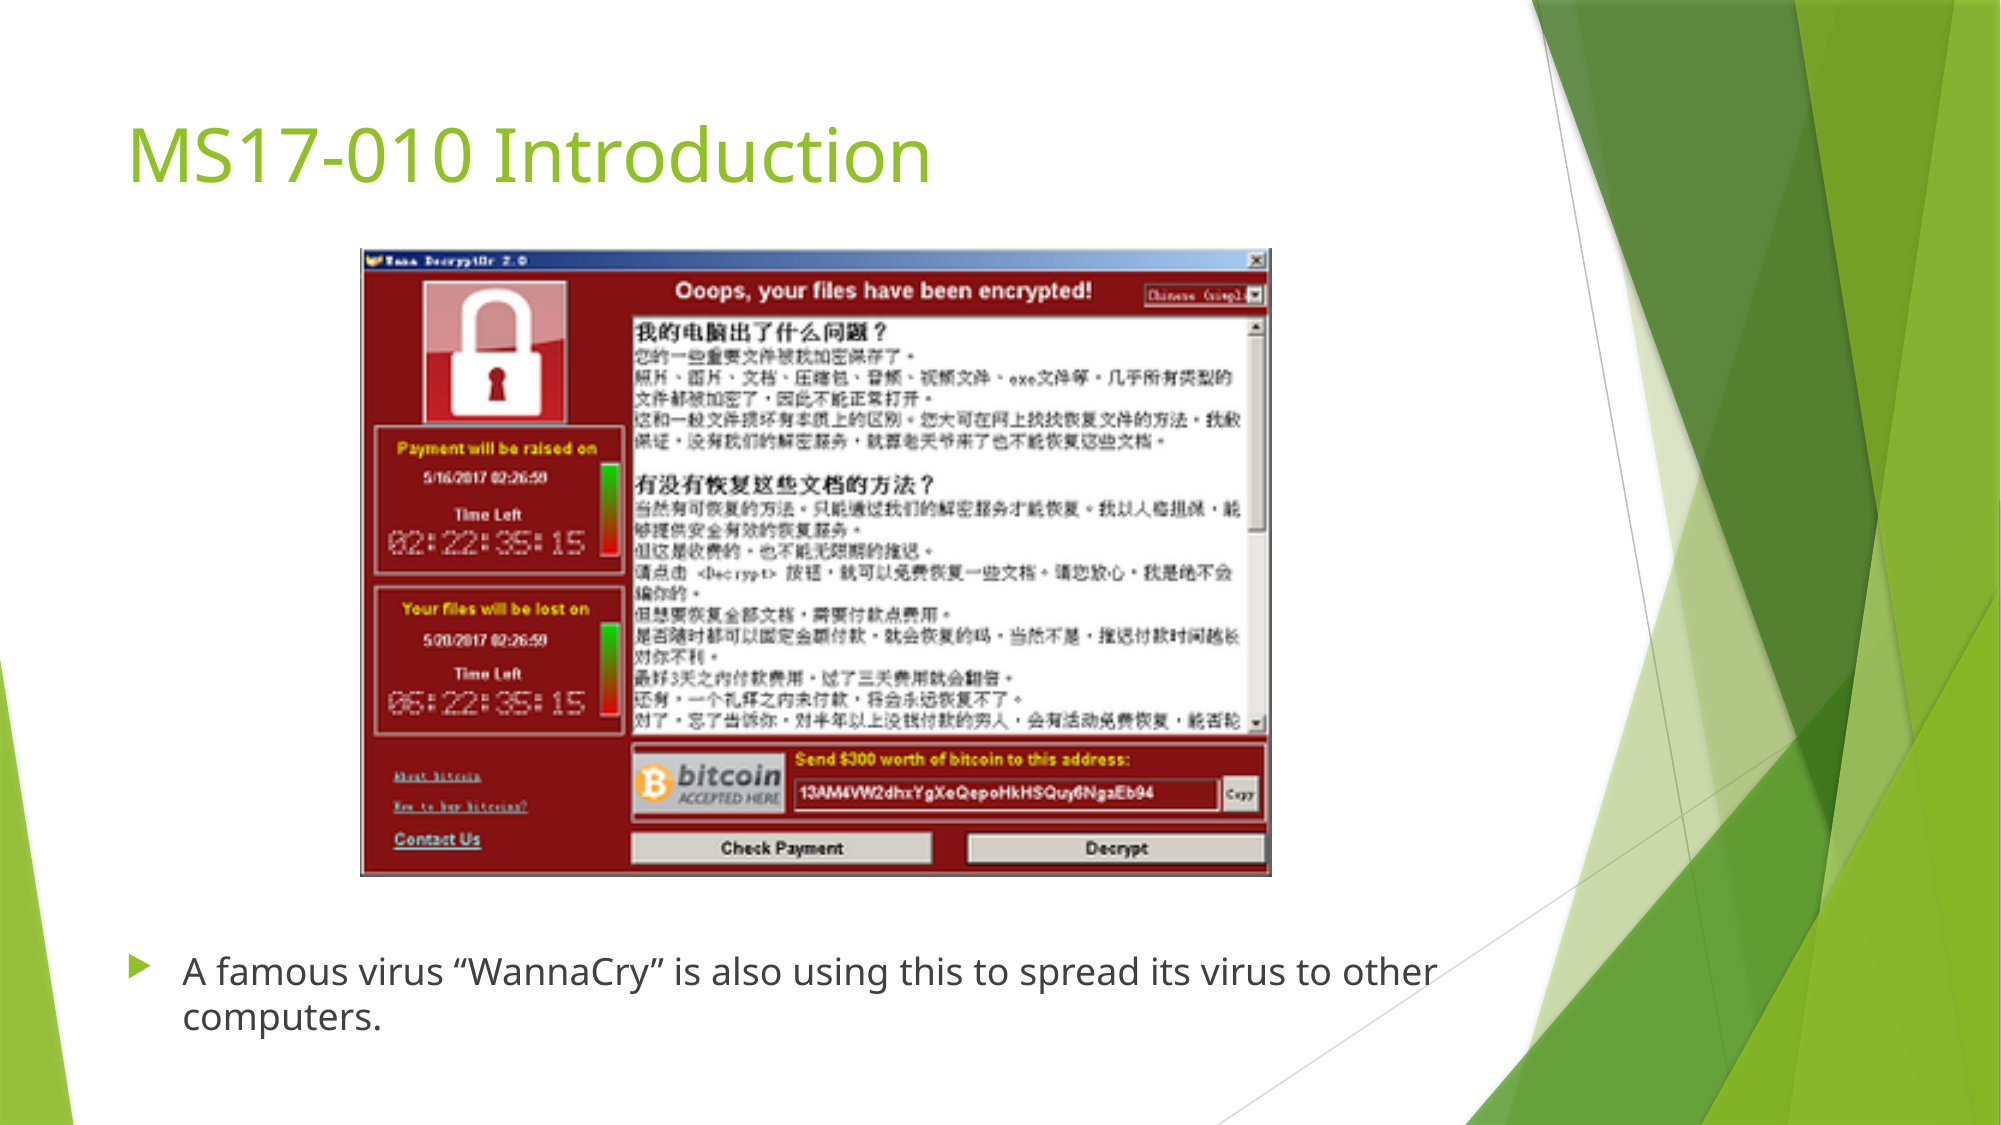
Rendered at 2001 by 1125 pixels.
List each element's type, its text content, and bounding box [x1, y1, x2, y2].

title MS17-010 Introduction [111, 99, 1522, 317]
list A famous virus “WannaCry” is also using this to spread its virus to other computers. [111, 940, 1522, 1071]
picture [360, 247, 1273, 878]
